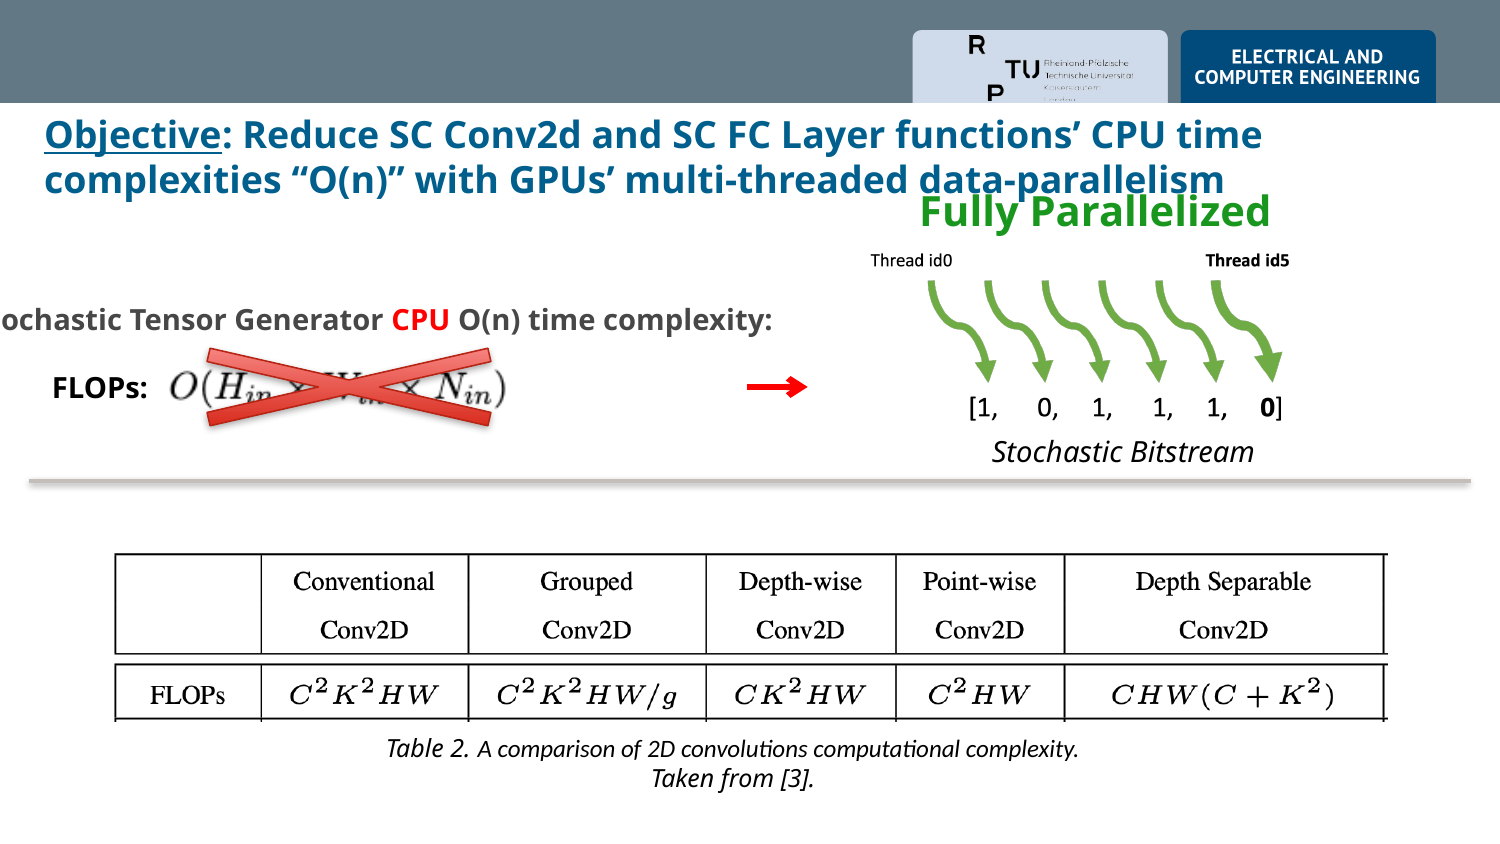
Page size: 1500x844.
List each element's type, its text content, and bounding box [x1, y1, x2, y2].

picture [0, 0, 1500, 844]
text_box Table 2. A comparison of 2D convolutions computational complexity. Taken from [3]. [358, 730, 1109, 800]
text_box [850, 242, 1349, 427]
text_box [926, 35, 1133, 101]
text_box Fully Parallelized [904, 177, 1287, 241]
text_box Stochastic Bitstream [977, 435, 1270, 476]
title Objective: Reduce SC Conv2d and SC FC Layer functions’ CPU time complexities “O(n)” with GPUs’ multi-threaded data-parallelism [29, 103, 1471, 211]
text_box Stochastic Tensor Generator CPU O(n) time complexity: [0, 293, 788, 344]
text_box [207, 347, 244, 355]
text_box FLOPs: [37, 361, 146, 412]
text_box [454, 347, 491, 355]
